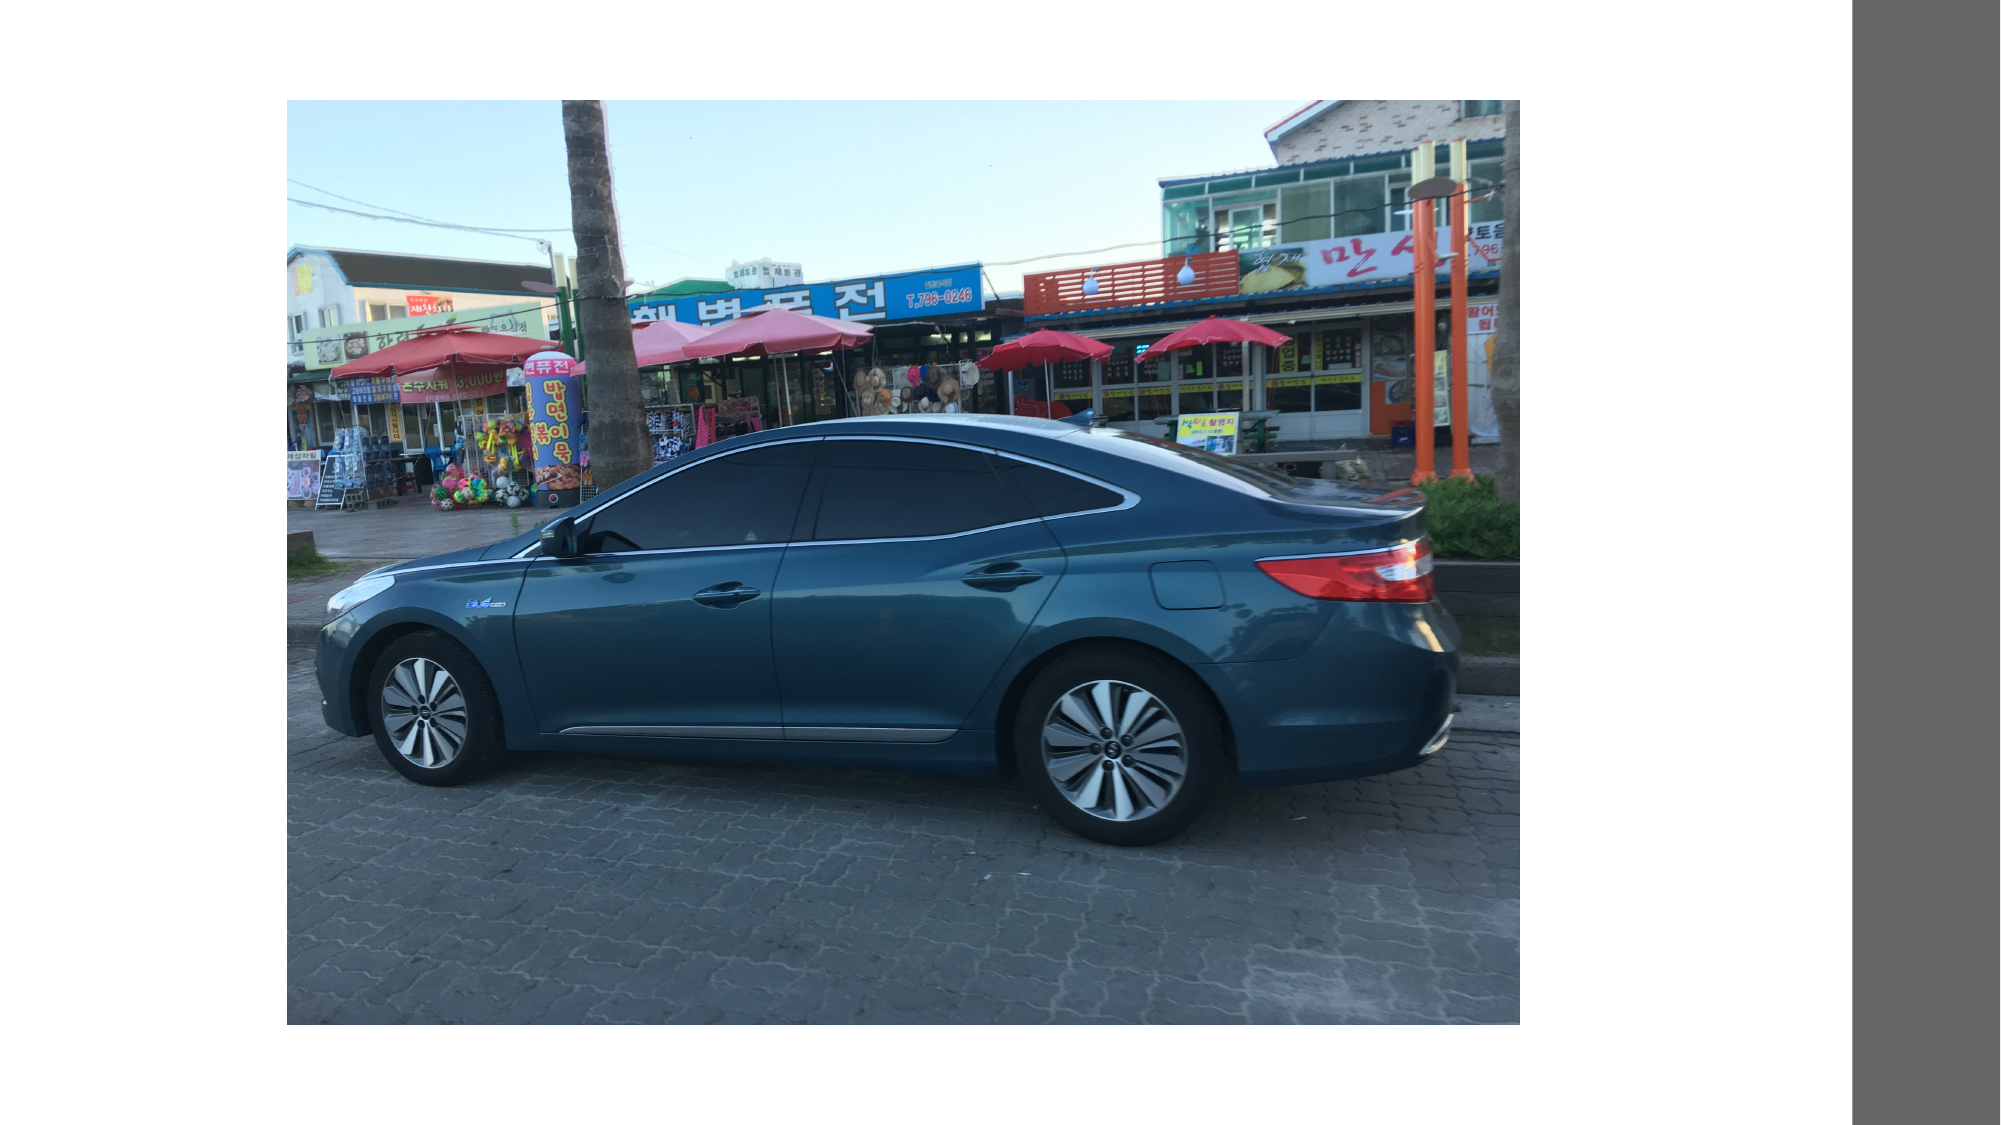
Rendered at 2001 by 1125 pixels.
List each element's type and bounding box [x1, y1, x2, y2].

list [287, 100, 1521, 1025]
